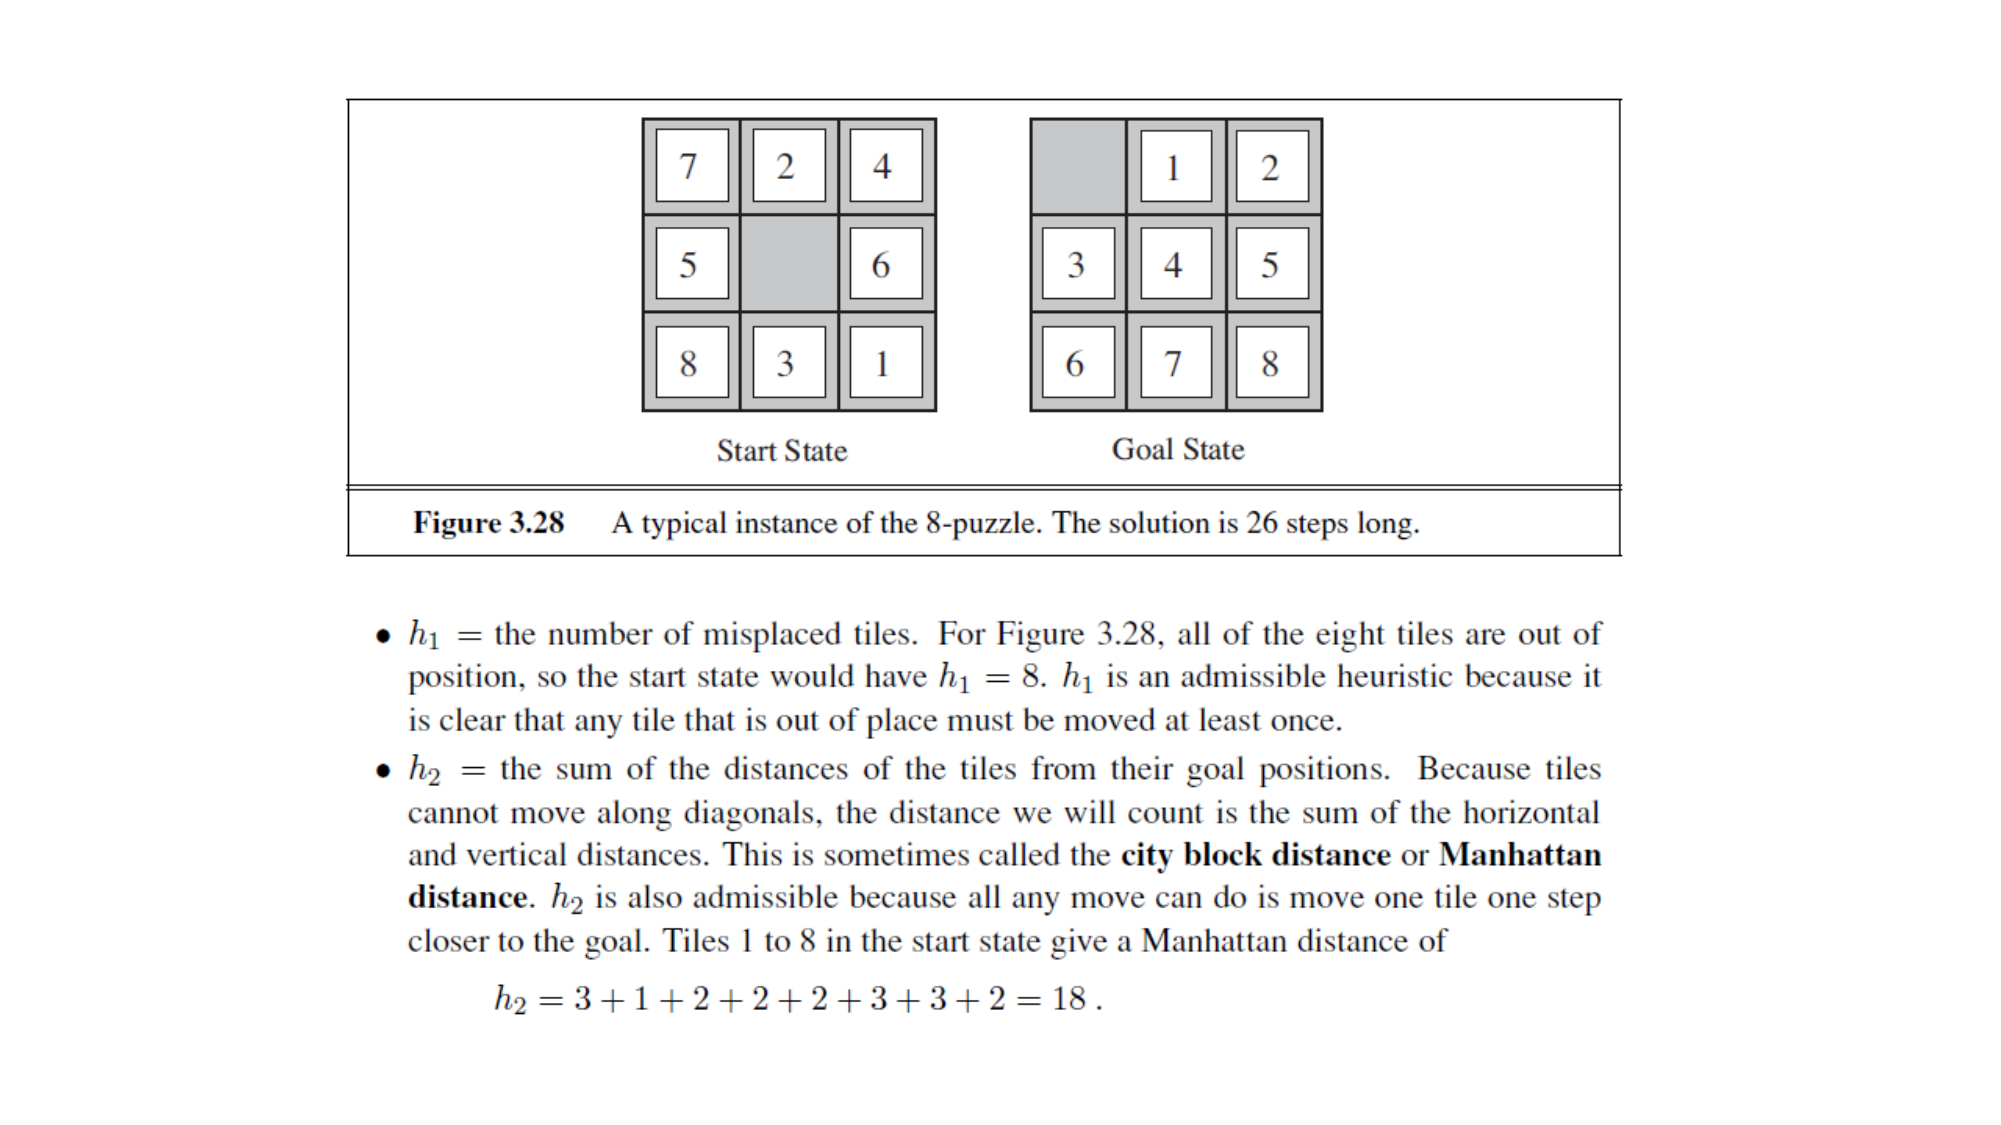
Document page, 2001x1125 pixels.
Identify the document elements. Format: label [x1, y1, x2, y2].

picture [337, 88, 1635, 563]
picture [364, 612, 1607, 1024]
